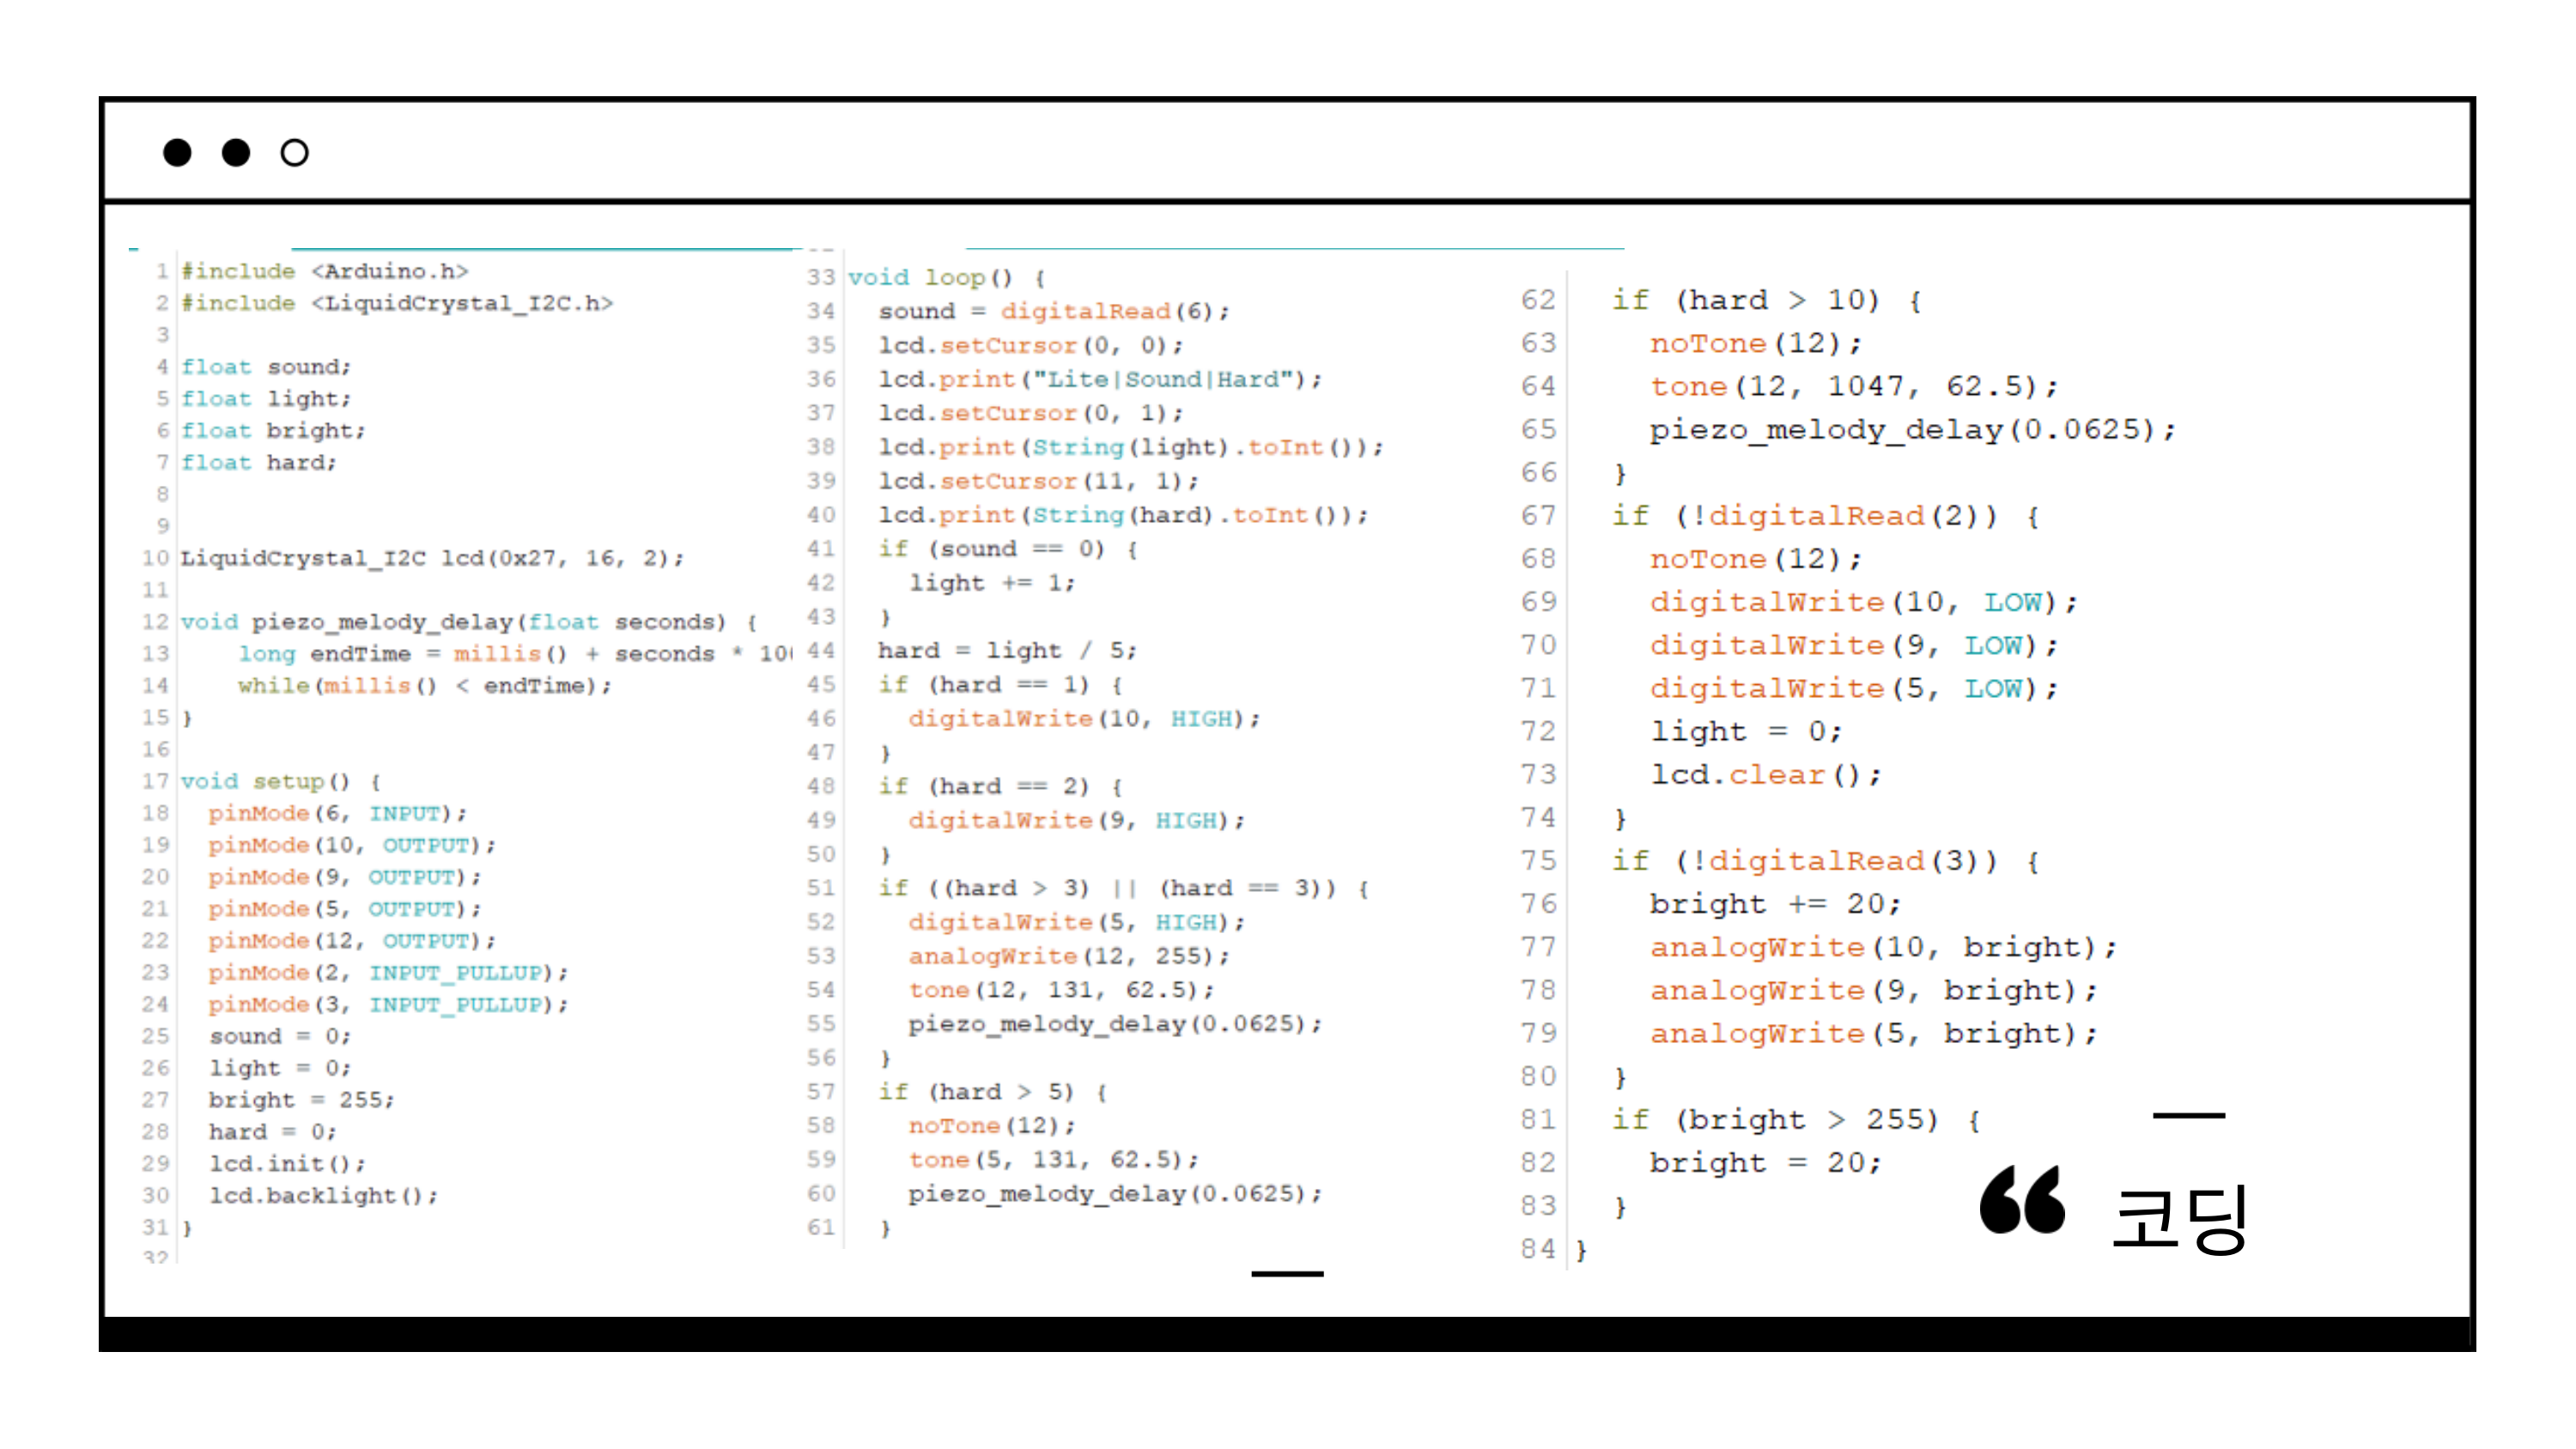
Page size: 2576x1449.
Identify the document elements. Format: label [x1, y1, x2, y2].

text_box [2153, 1104, 2226, 1127]
picture [128, 248, 2389, 1271]
text_box [102, 1316, 2471, 1352]
text_box [1251, 1263, 1325, 1285]
text_box [99, 96, 2477, 1319]
text_box [1980, 1165, 2066, 1234]
